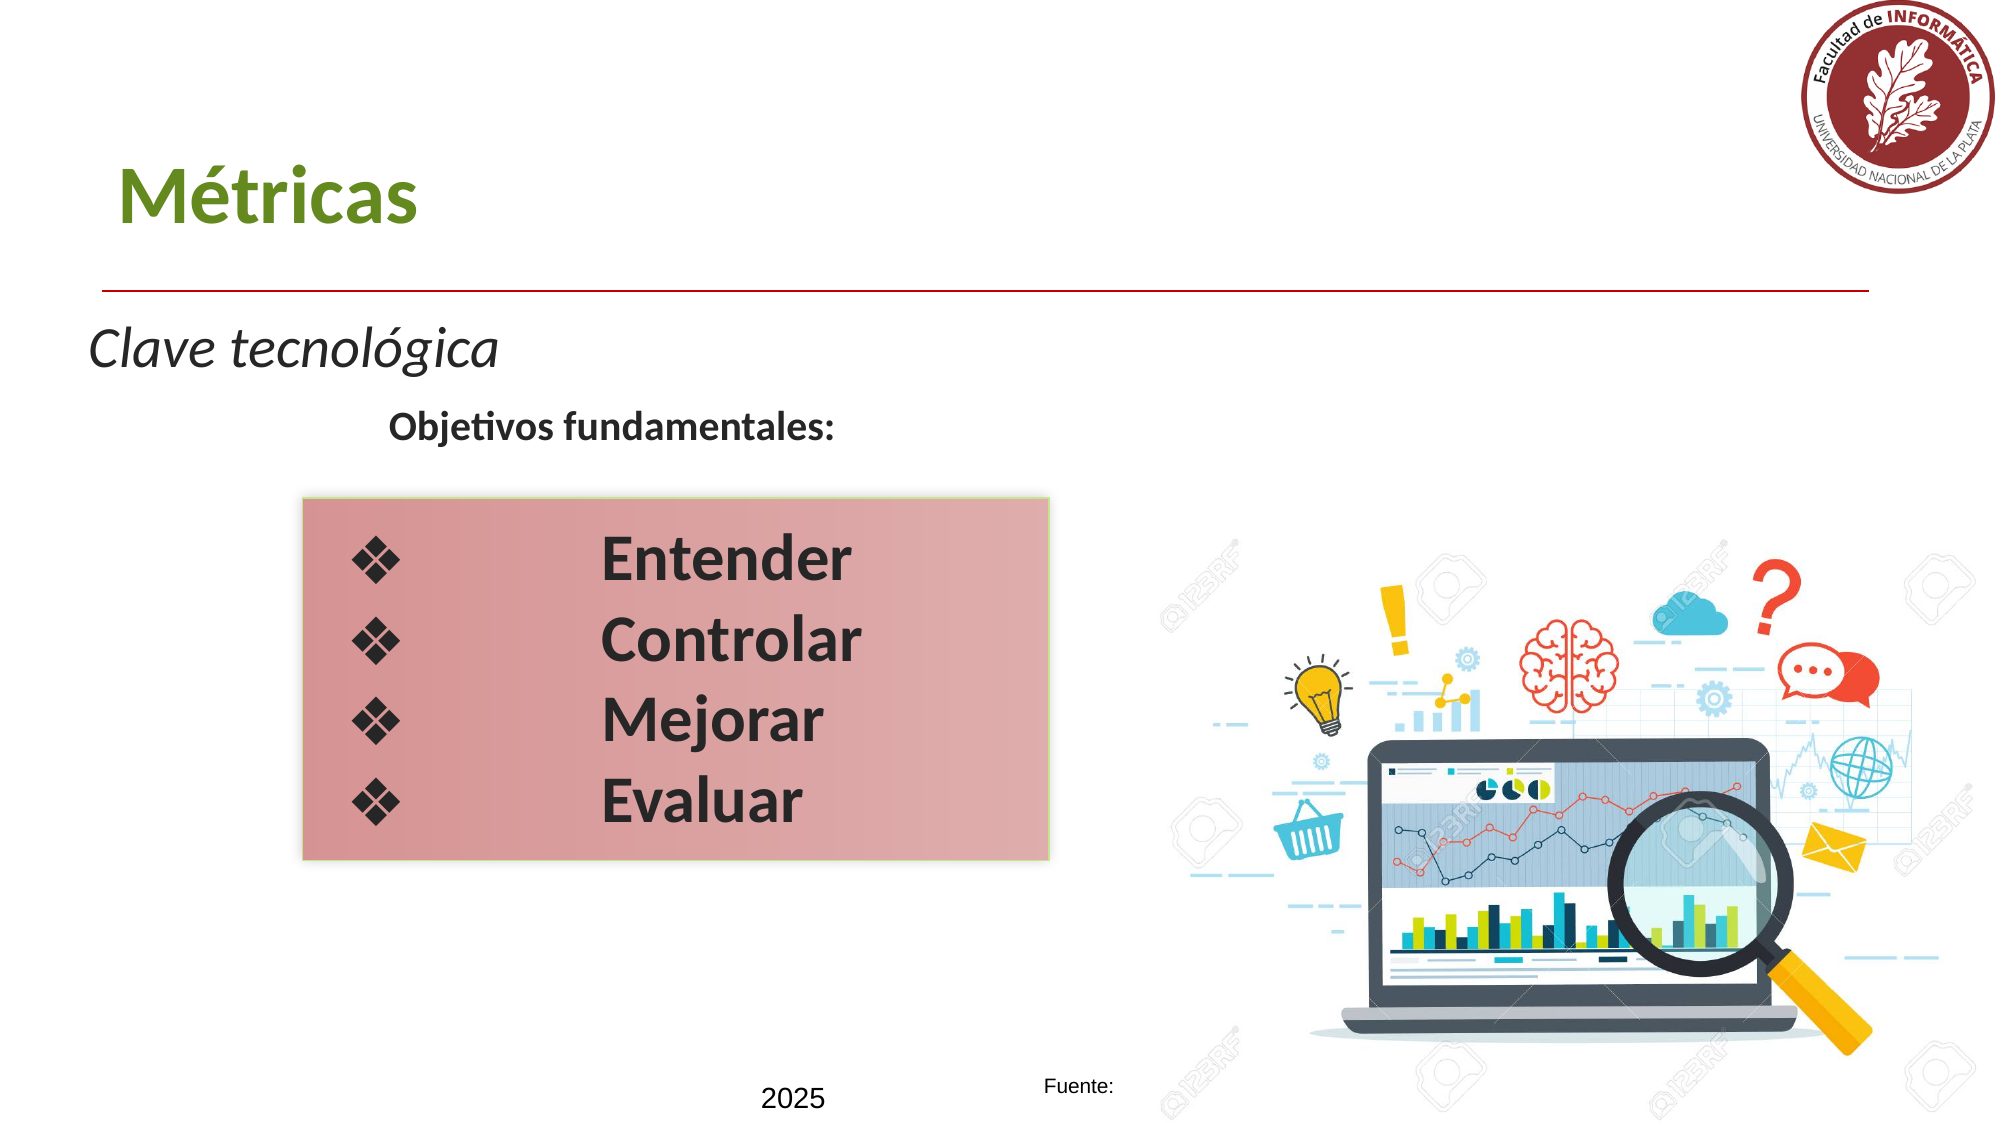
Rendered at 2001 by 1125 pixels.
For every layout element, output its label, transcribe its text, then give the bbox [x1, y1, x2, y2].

picture [1801, 0, 2000, 195]
title Métricas [102, 105, 1870, 291]
picture [1135, 518, 2000, 1125]
list Clave tecnológica Objetivos fundamentales: Entender Controlar Mejorar Evaluar [73, 312, 1898, 1047]
